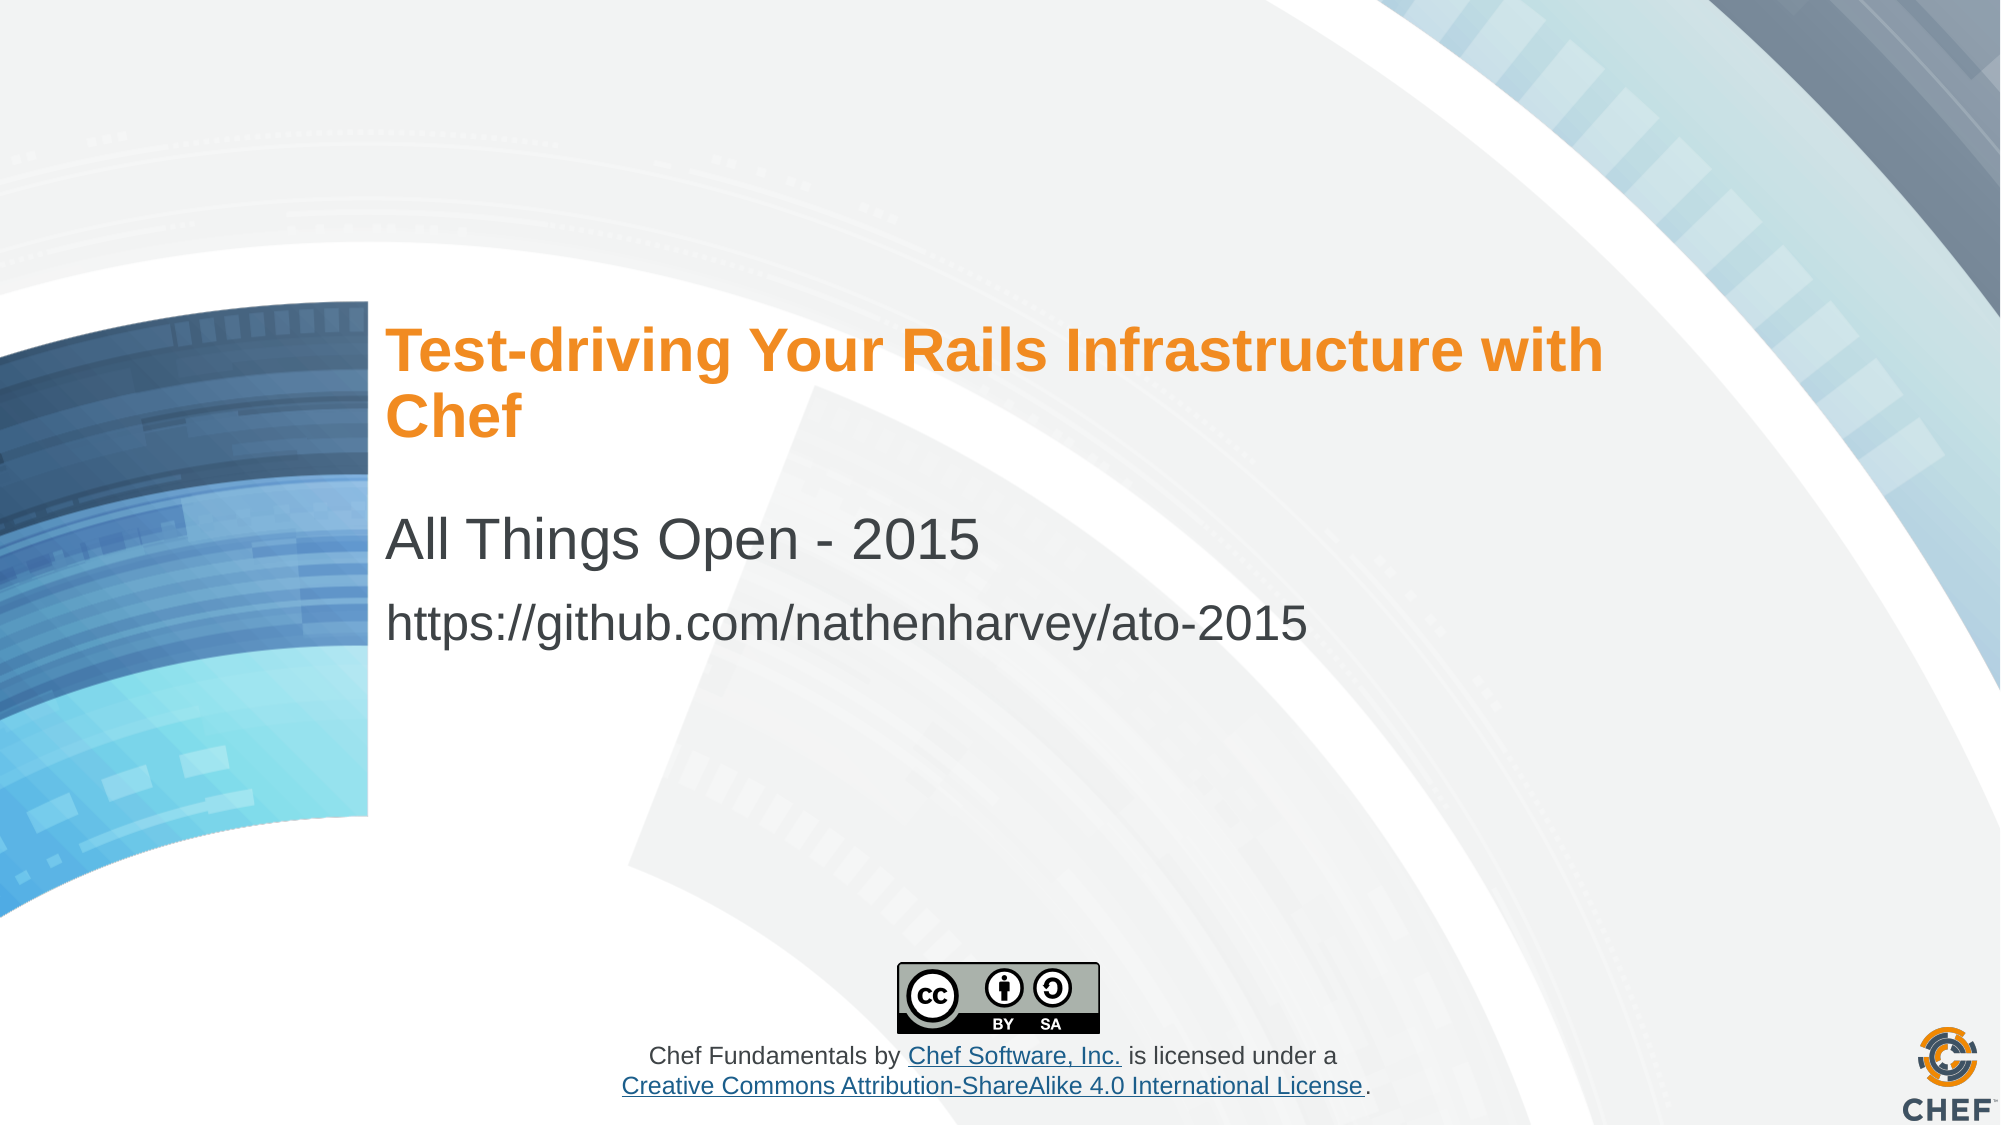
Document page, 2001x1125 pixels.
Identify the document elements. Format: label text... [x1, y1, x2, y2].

title Test-driving Your Rails Infrastructure with Chef [370, 302, 1721, 468]
subtitle All Things Open - 2015 [370, 494, 1721, 575]
picture [0, 0, 2001, 1125]
list https://github.com/nathenharvey/ato-2015 [370, 575, 1721, 667]
